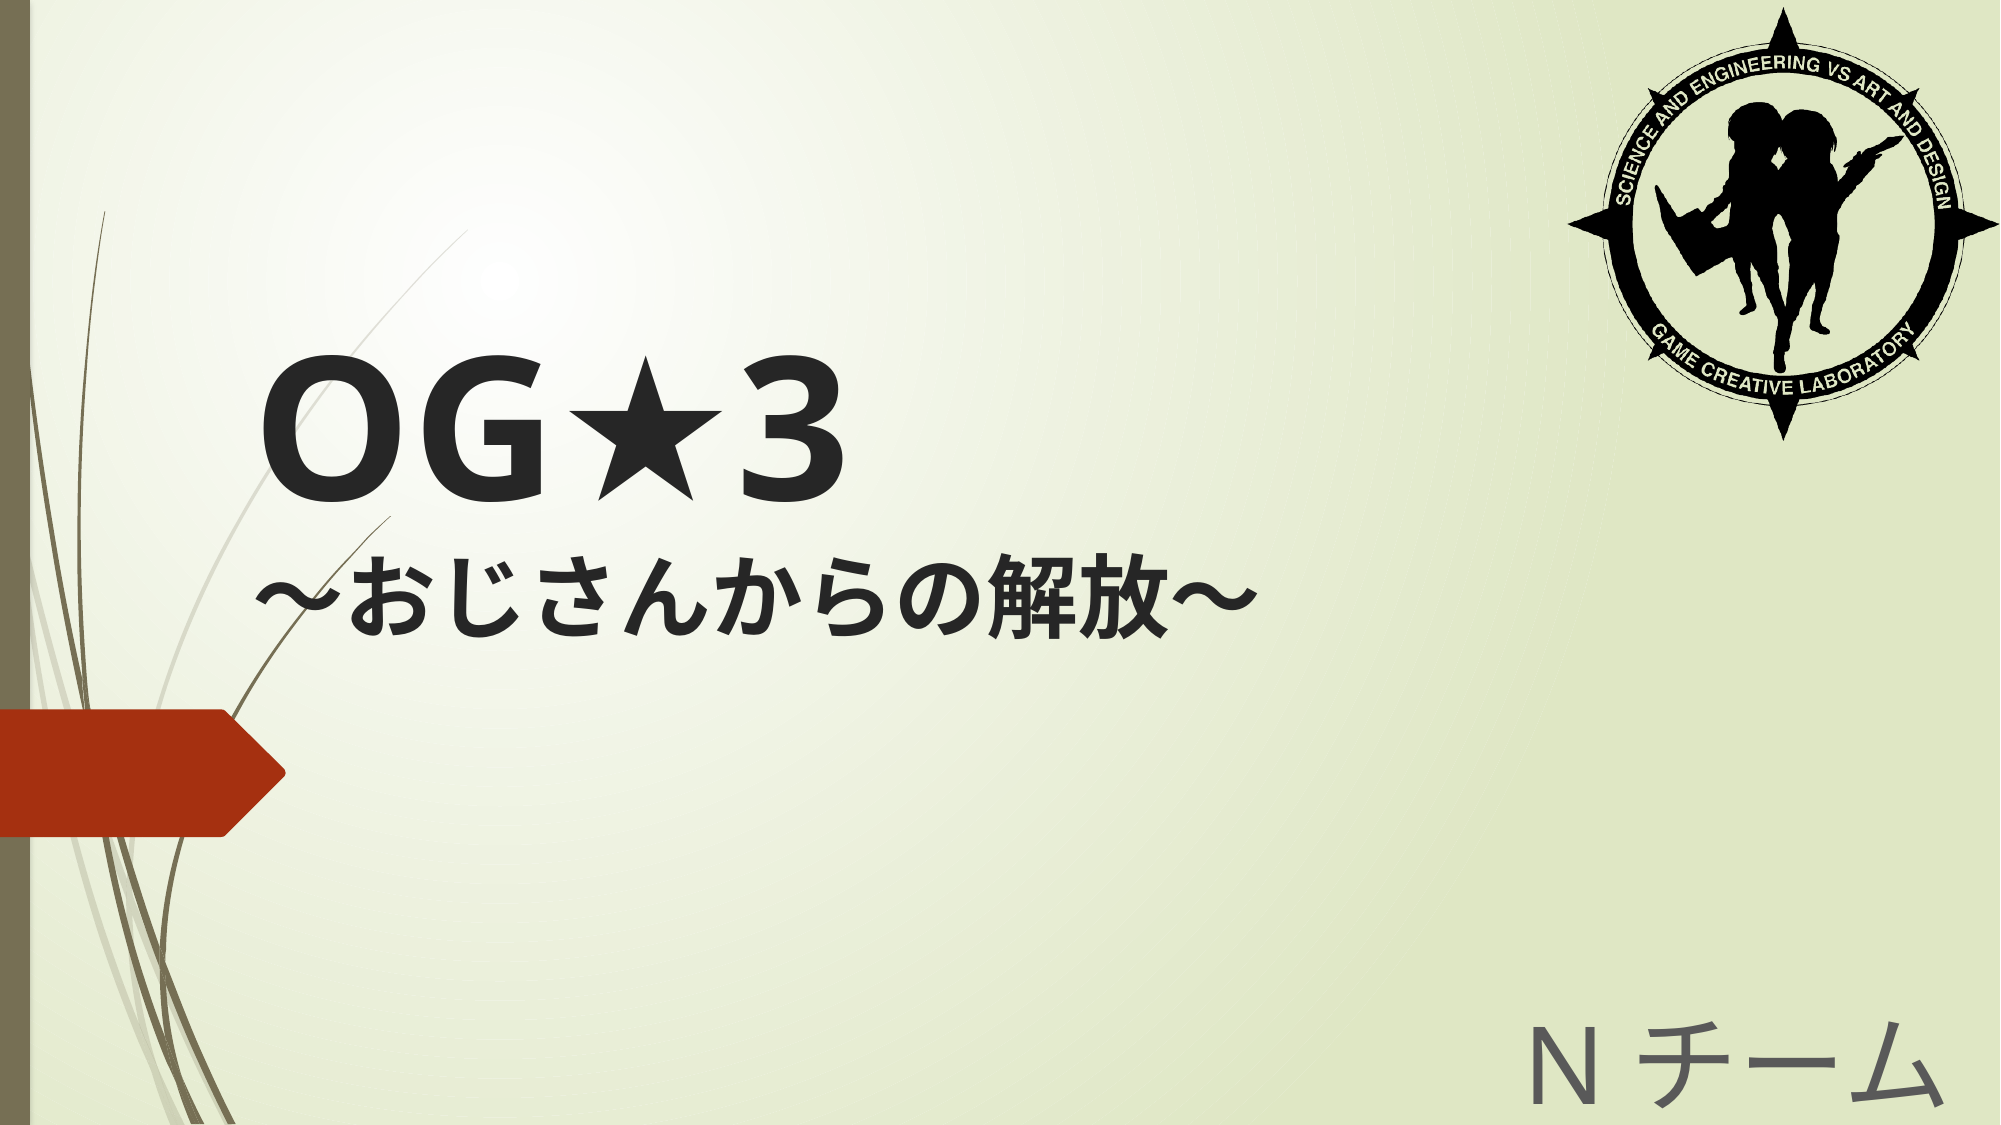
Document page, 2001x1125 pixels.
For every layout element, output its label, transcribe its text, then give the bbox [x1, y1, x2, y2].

picture [1566, 7, 2000, 441]
title OG★3 ～おじさんからの解放～ [237, 266, 1738, 658]
subtitle Nチーム [1508, 863, 2000, 1125]
